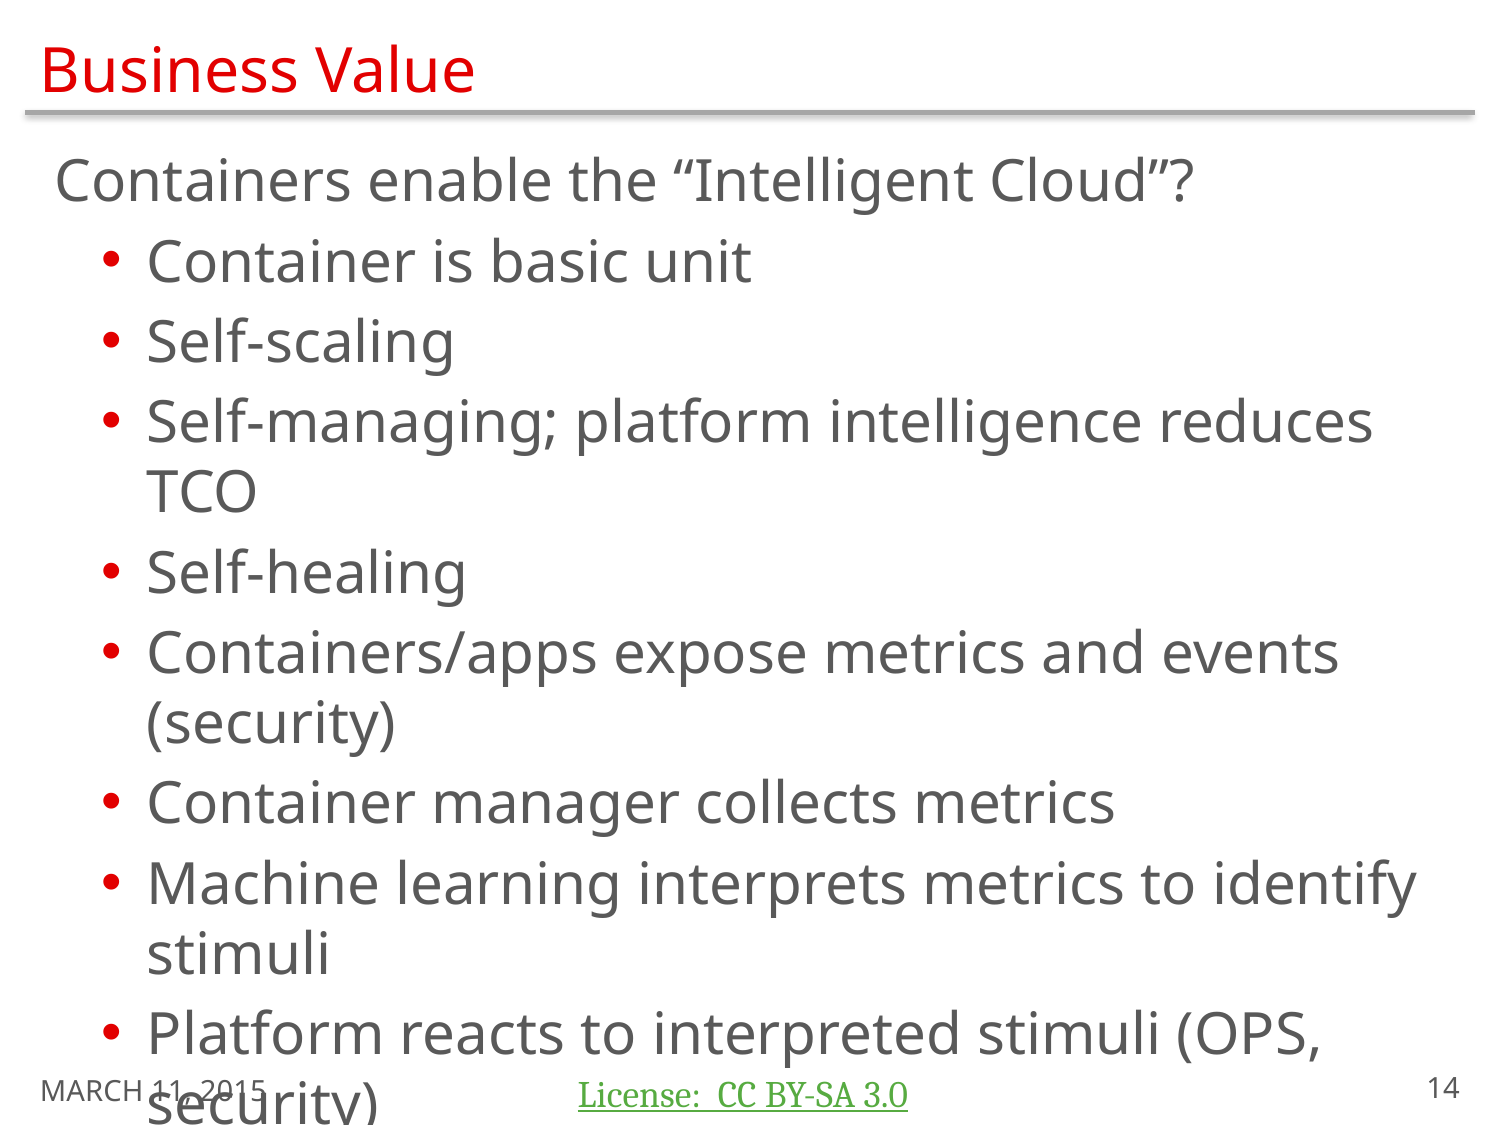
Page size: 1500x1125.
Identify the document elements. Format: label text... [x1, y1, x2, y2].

slide_number 13 [1301, 1065, 1475, 1114]
list Containers enable the “Intelligent Cloud”? Container is basic unit Self-scaling Self-managing; platform intelligence reduces TCO Self-healing Containers/apps expose metrics and events (security) Container manager collects metrics Machine learning interprets metrics to identify stimuli Platform reacts to interpreted stimuli (OPS, security) Programmed or self-organized [24, 136, 1475, 1055]
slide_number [24, 1065, 441, 1114]
title Business Value [24, 22, 1475, 113]
